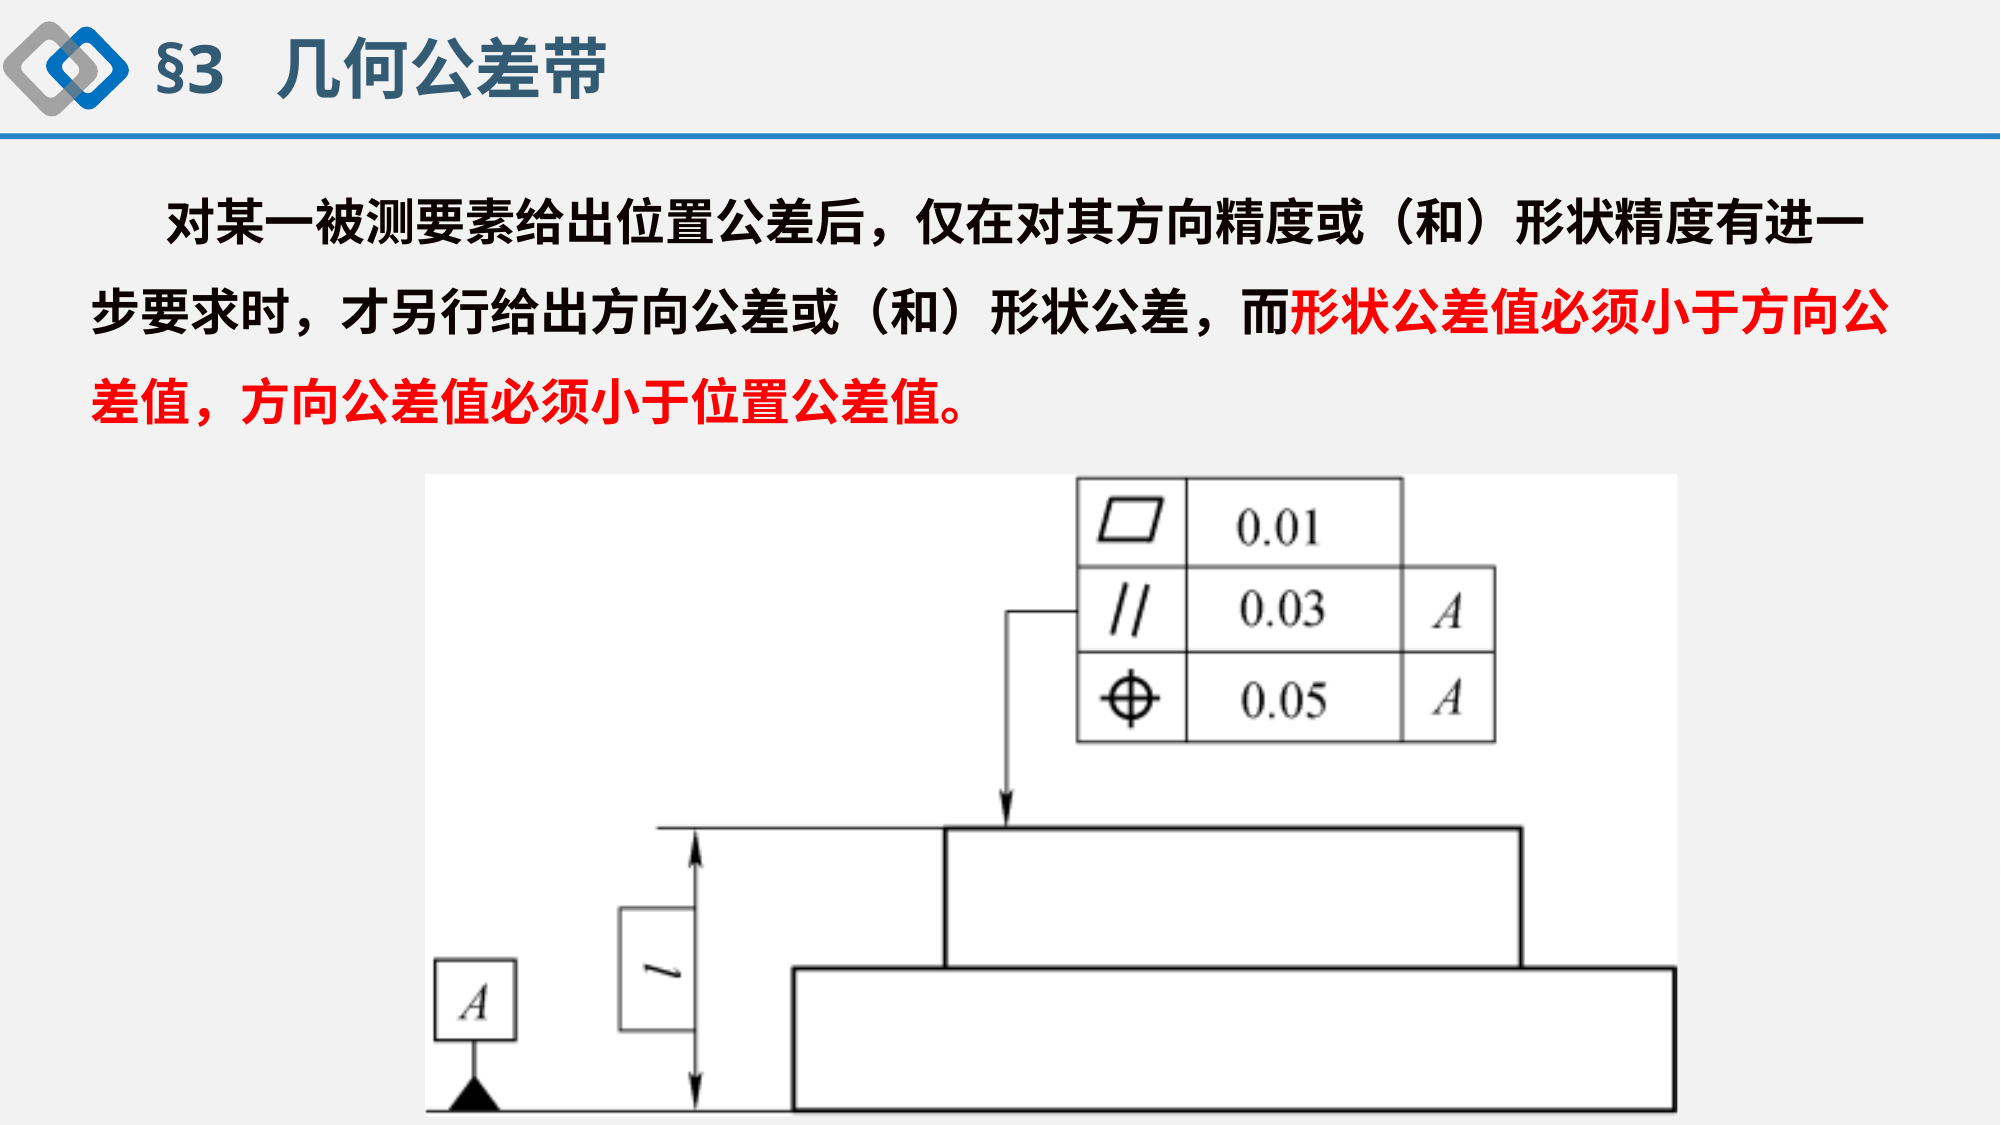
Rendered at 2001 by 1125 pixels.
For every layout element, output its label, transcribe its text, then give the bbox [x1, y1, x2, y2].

list 对某一被测要素给出位置公差后，仅在对其方向精度或（和）形状精度有进一步要求时，才另行给出方向公差或（和）形状公差，而形状公差值必须小于方向公差值，方向公差值必须小于位置公差值。 [0, 153, 1930, 806]
text_box §3 几何公差带 [139, 18, 1510, 115]
picture [424, 474, 1678, 1116]
